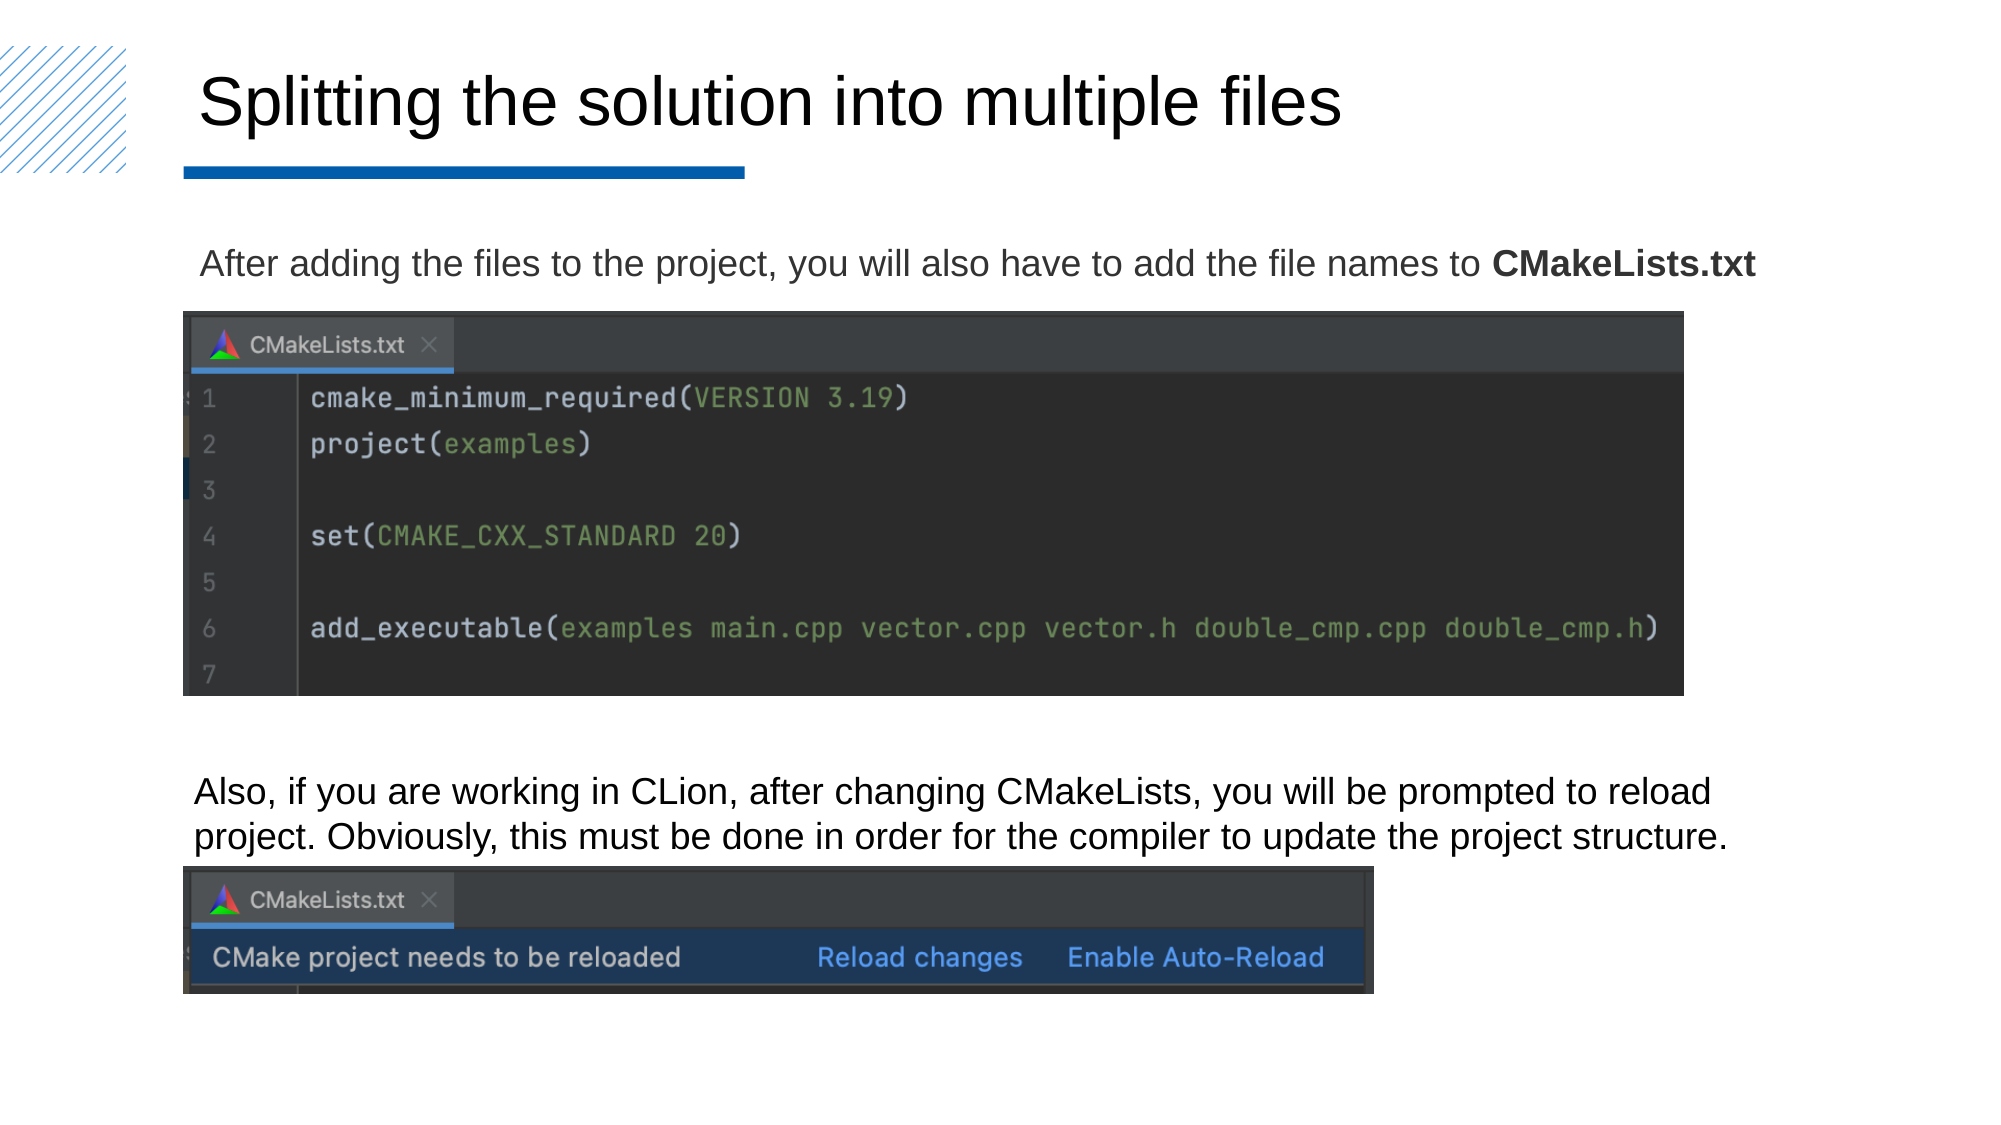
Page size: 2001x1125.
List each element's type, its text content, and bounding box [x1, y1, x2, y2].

text_box Also, if you are working in CLion, after changing CMakeLists, you will be prompted to reload project. Obviously, this must be done in order for the compiler to update the project structure. [186, 760, 1773, 866]
picture [183, 311, 1684, 696]
picture [183, 865, 1374, 994]
text_box After adding the files to the project, you will also have to add the file names to CMakeLists.txt [192, 231, 1765, 291]
picture [0, 46, 126, 173]
list Splitting the solution into multiple files [183, 58, 1780, 149]
